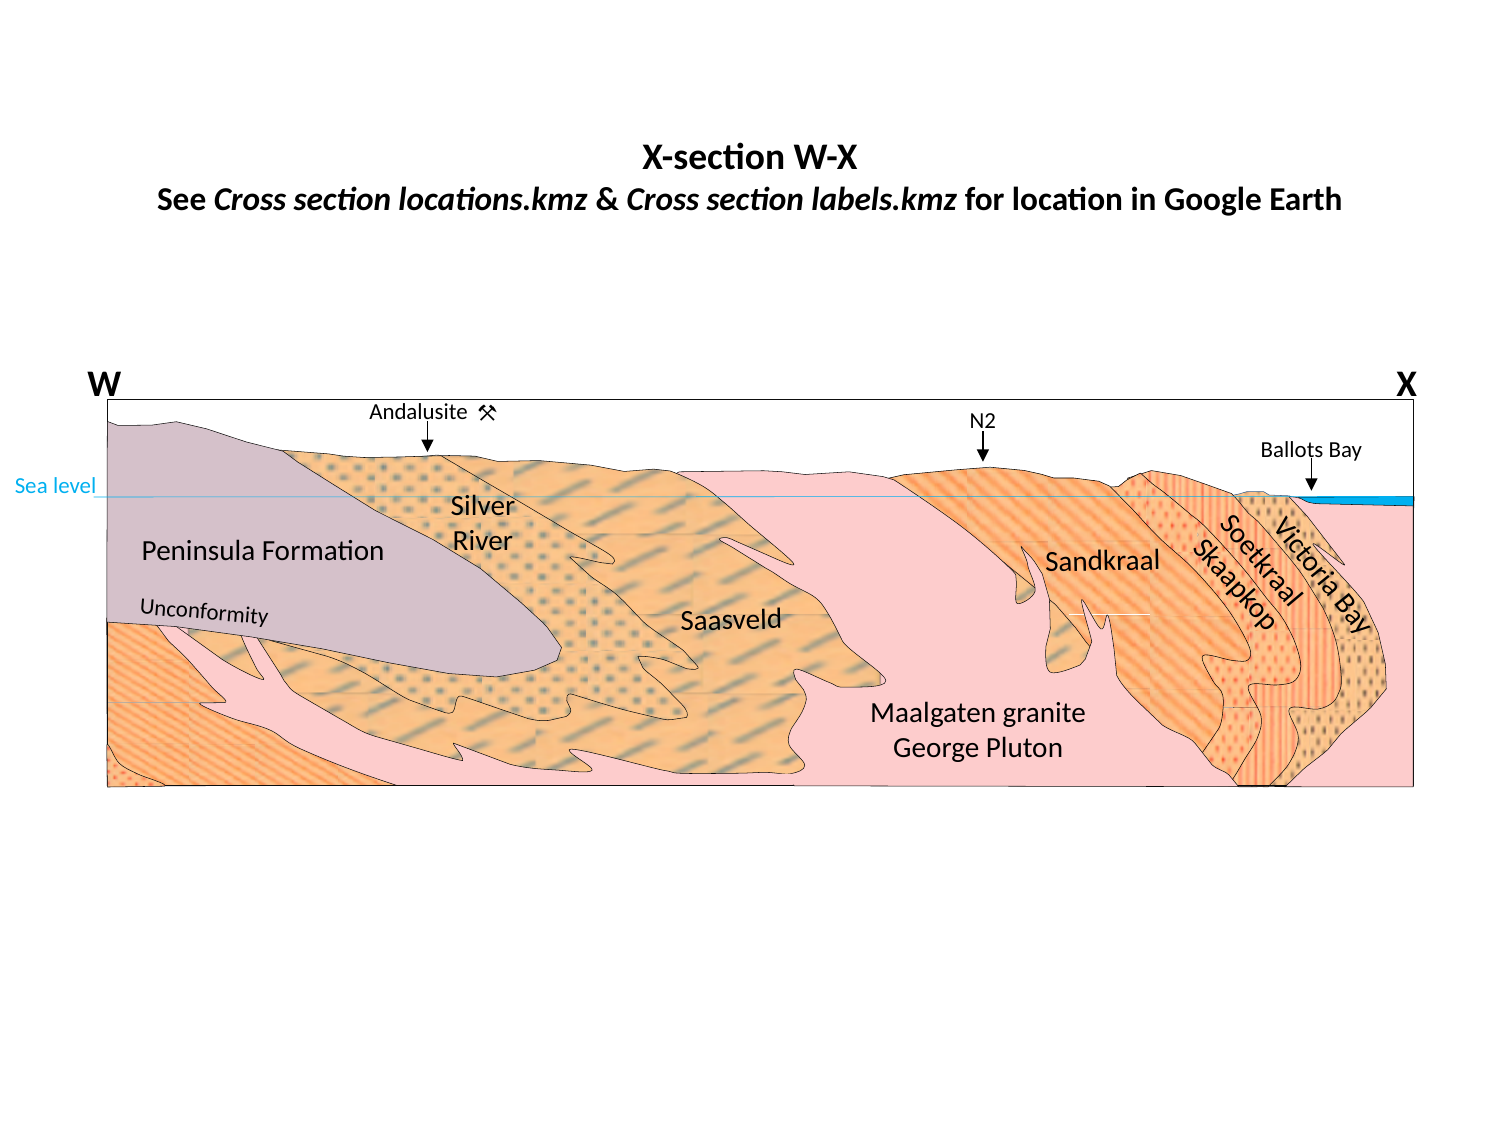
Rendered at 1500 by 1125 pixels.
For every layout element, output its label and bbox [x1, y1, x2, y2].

text_box [0, 124, 1500, 788]
